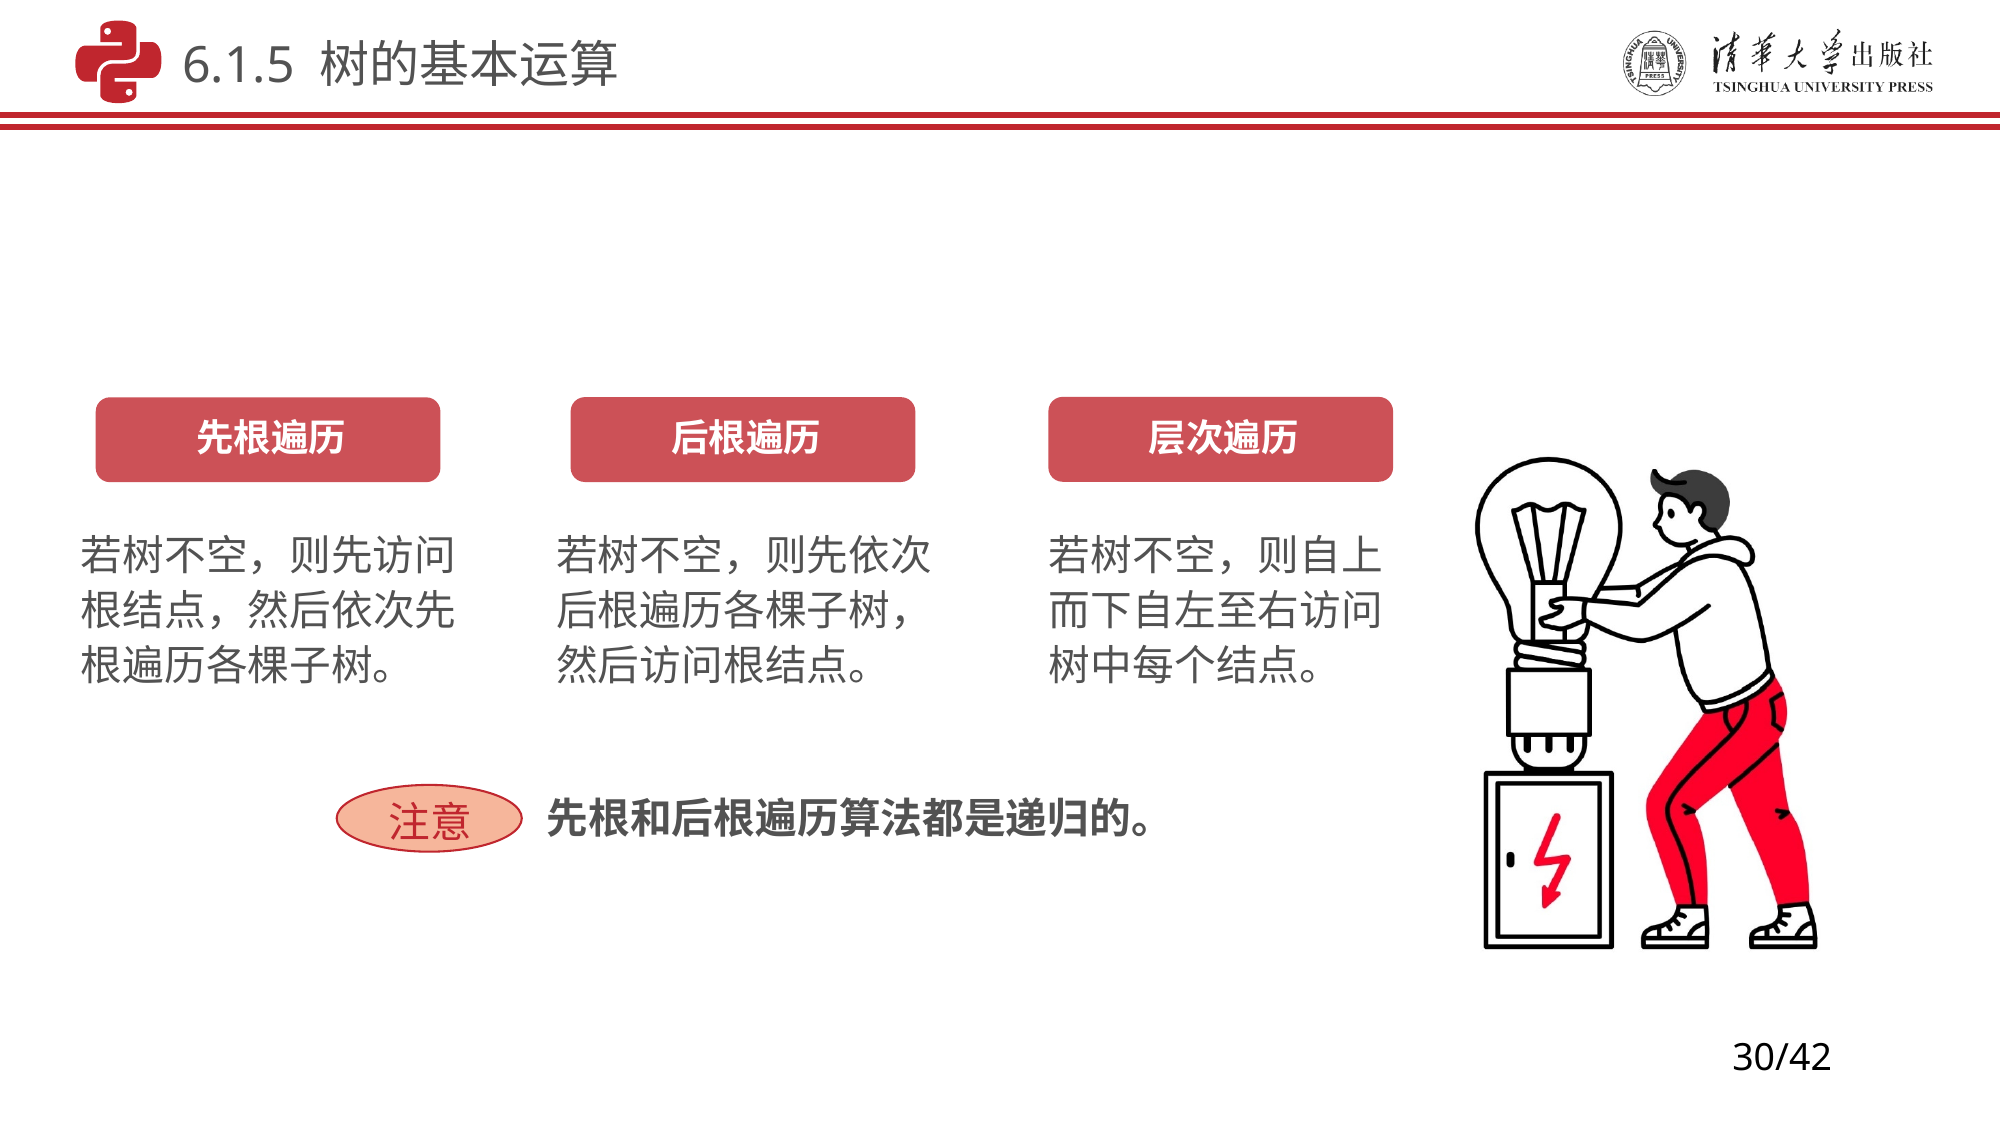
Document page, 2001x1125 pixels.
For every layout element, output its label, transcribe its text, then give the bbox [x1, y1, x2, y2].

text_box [1034, 396, 1406, 698]
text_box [541, 397, 966, 698]
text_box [336, 784, 1222, 854]
text_box 6.1.5 树的基本运算 [167, 24, 635, 100]
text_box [66, 397, 477, 698]
slide_number 30/42 [1717, 1025, 1853, 1086]
picture [1354, 390, 1924, 984]
